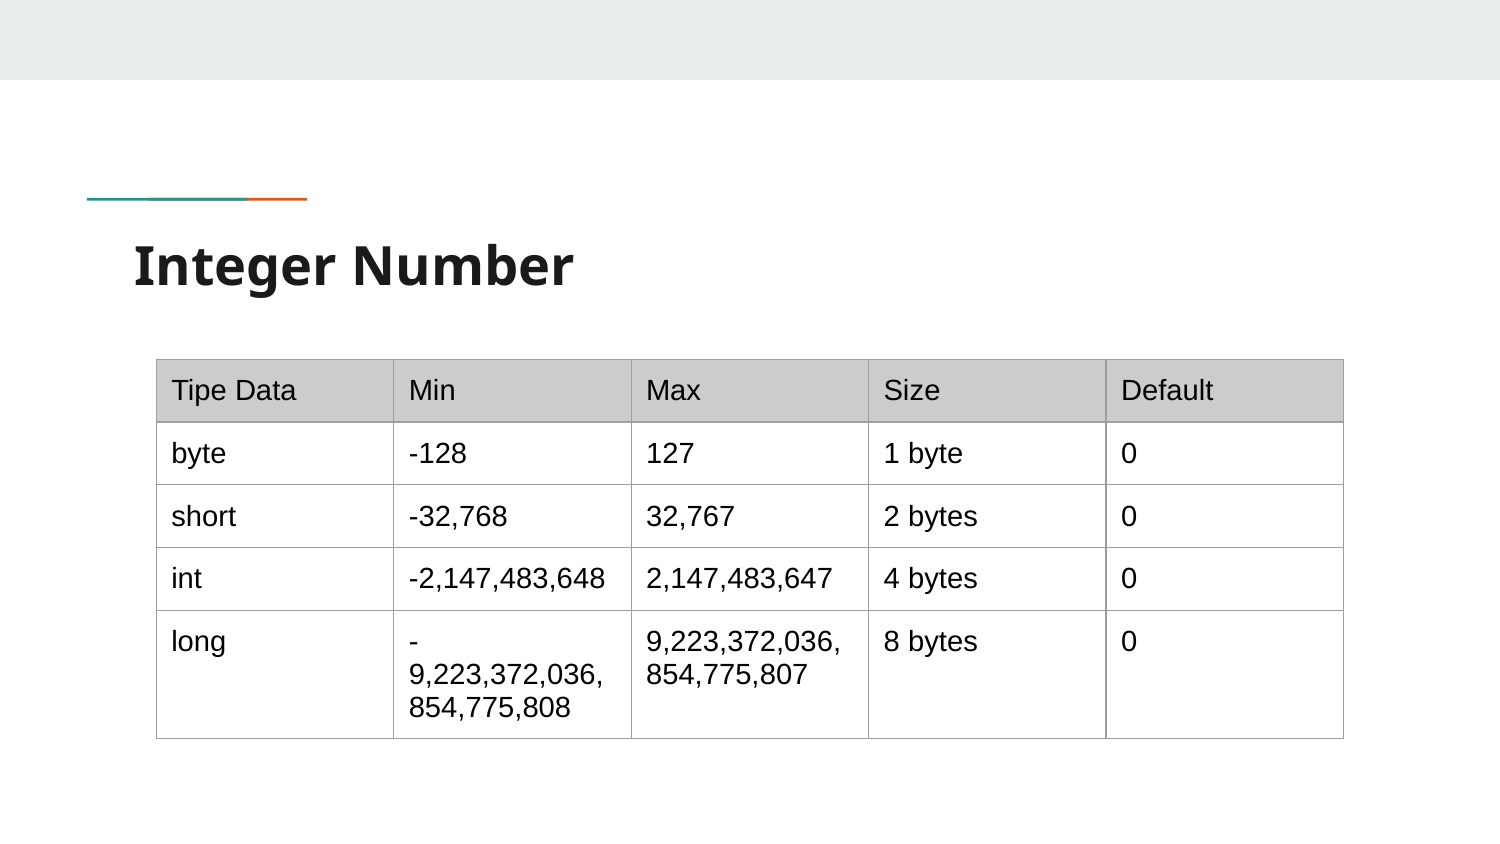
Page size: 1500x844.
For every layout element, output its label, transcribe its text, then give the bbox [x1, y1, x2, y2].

table_cell 2,147,483,647 [632, 548, 868, 610]
table_cell byte [157, 423, 393, 484]
table_header Default [1107, 360, 1343, 421]
table_header Min [394, 360, 631, 421]
table_cell long [157, 611, 393, 738]
table_cell -32,768 [394, 485, 631, 547]
table_cell -2,147,483,648 [394, 548, 631, 610]
table_header Size [869, 360, 1105, 421]
table_cell 2 bytes [869, 485, 1105, 547]
table_cell 0 [1107, 548, 1343, 610]
title Integer Number [119, 216, 1381, 305]
table_cell -9,223,372,036,854,775,808 [394, 611, 631, 738]
table_cell 4 bytes [869, 548, 1105, 610]
table_cell -128 [394, 423, 631, 484]
table_header Tipe Data [157, 360, 393, 421]
table_cell short [157, 485, 393, 547]
table_cell 127 [632, 423, 868, 484]
table_cell 32,767 [632, 485, 868, 547]
table_cell 9,223,372,036,854,775,807 [632, 611, 868, 738]
table_cell 1 byte [869, 423, 1105, 484]
table_cell int [157, 548, 393, 610]
table_cell 0 [1107, 485, 1343, 547]
table_cell 0 [1107, 611, 1343, 738]
table_cell 8 bytes [869, 611, 1105, 738]
table_cell 0 [1107, 423, 1343, 484]
table_header Max [632, 360, 868, 421]
